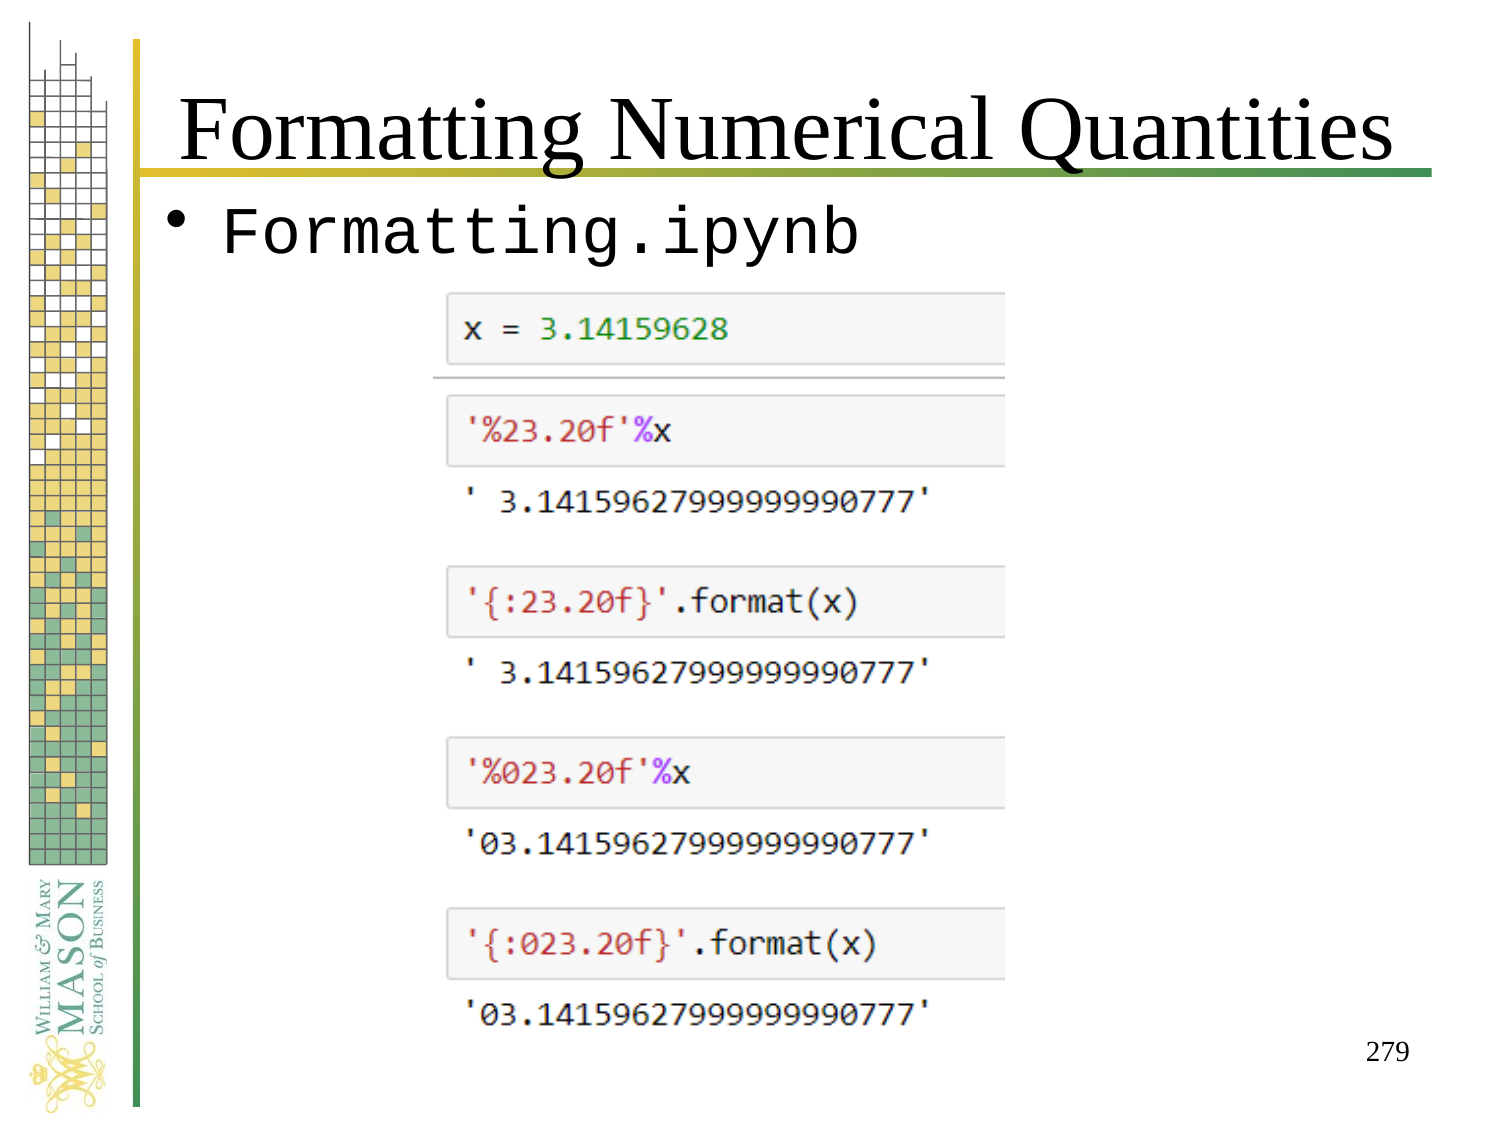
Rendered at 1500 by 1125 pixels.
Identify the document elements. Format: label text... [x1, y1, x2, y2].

picture [432, 283, 1005, 1060]
slide_number 279 [1048, 1024, 1426, 1103]
title Boolean Statements [29, 879, 107, 1113]
title Formatting Numerical Quantities [150, 45, 1425, 178]
list Formatting.ipynb [150, 178, 1425, 1005]
